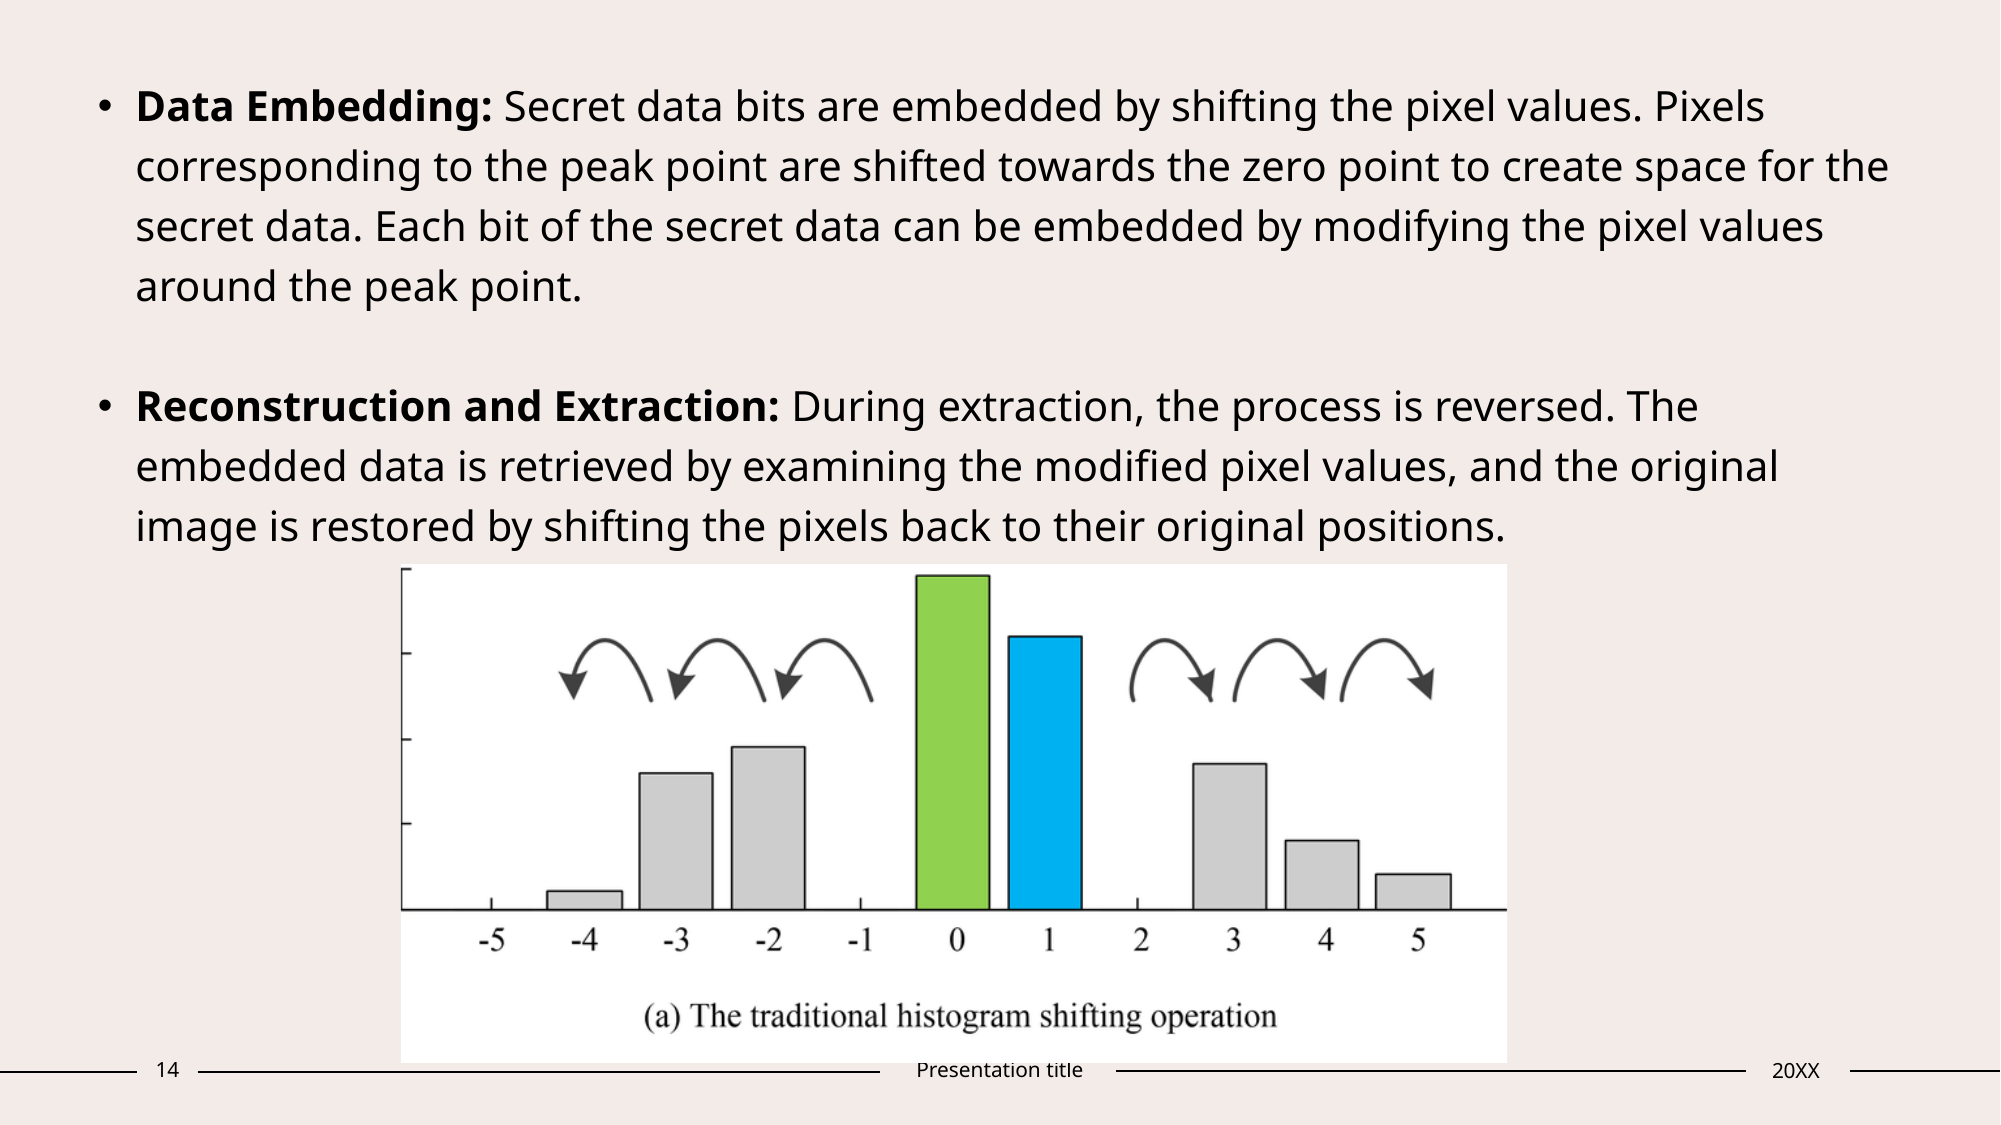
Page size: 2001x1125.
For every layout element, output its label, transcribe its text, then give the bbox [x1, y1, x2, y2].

footer Presentation title [879, 1063, 1120, 1091]
picture [400, 564, 1508, 1063]
slide_number 20XX [1743, 1050, 1849, 1091]
slide_number 14 [137, 1050, 198, 1091]
text_box Data Embedding: Secret data bits are embedded by shifting the pixel values. Pixels corresponding to the peak point are shifted towards the zero point to create space for the secret data. Each bit of the secret data can be embedded by modifying the pixel values around the peak point. Reconstruction and Extraction: During extraction, the process is reversed. The embedded data is retrieved by examining the modified pixel values, and the original image is restored by shifting the pixels back to their original positions. [83, 62, 1917, 616]
